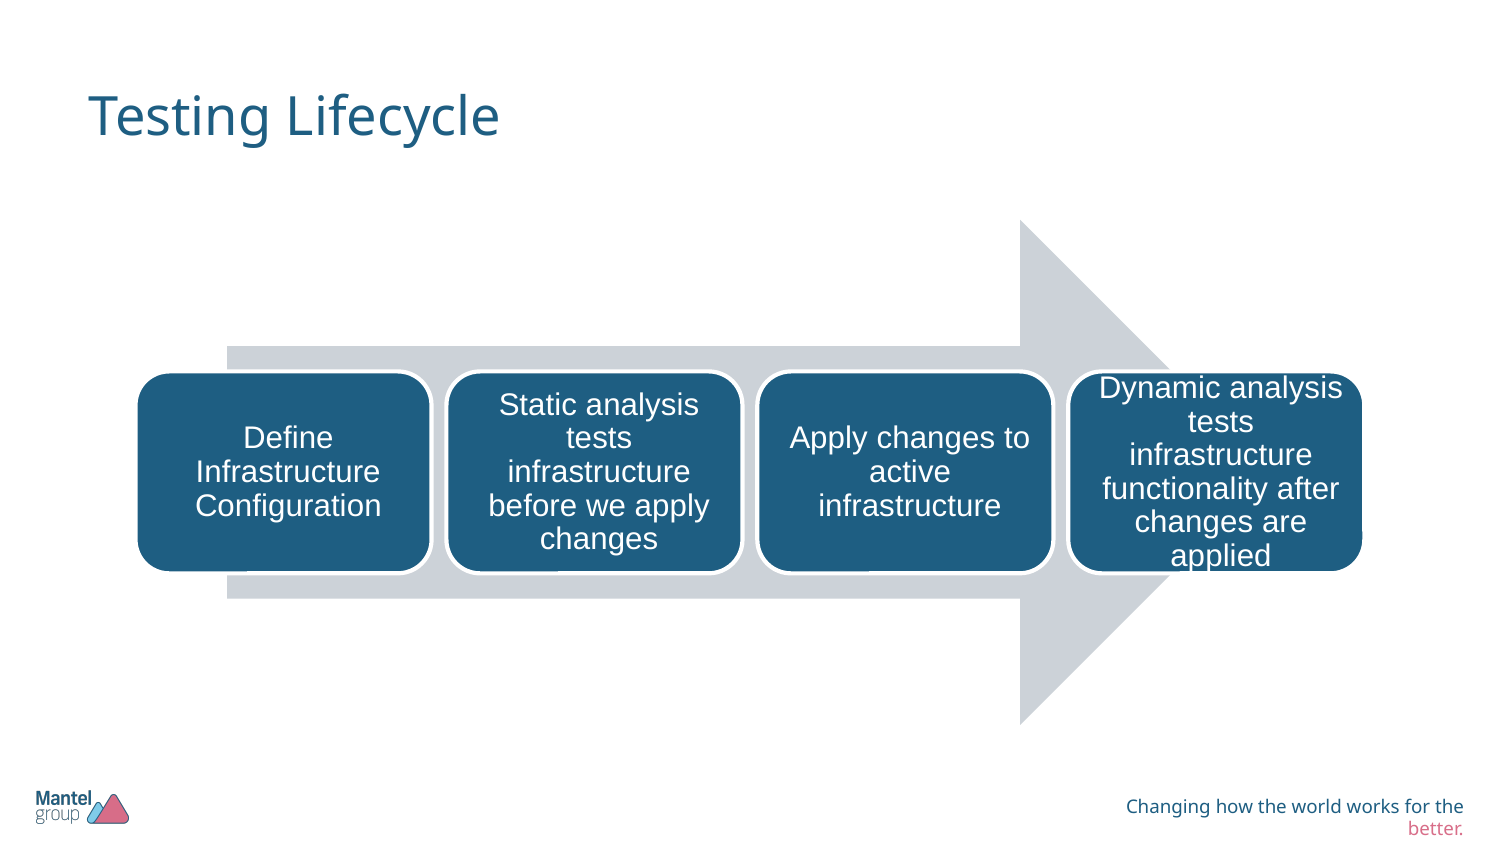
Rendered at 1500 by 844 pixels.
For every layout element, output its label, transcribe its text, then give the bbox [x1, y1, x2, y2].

title Testing Lifecycle [73, 73, 1427, 147]
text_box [134, 219, 1366, 726]
picture [36, 790, 129, 824]
